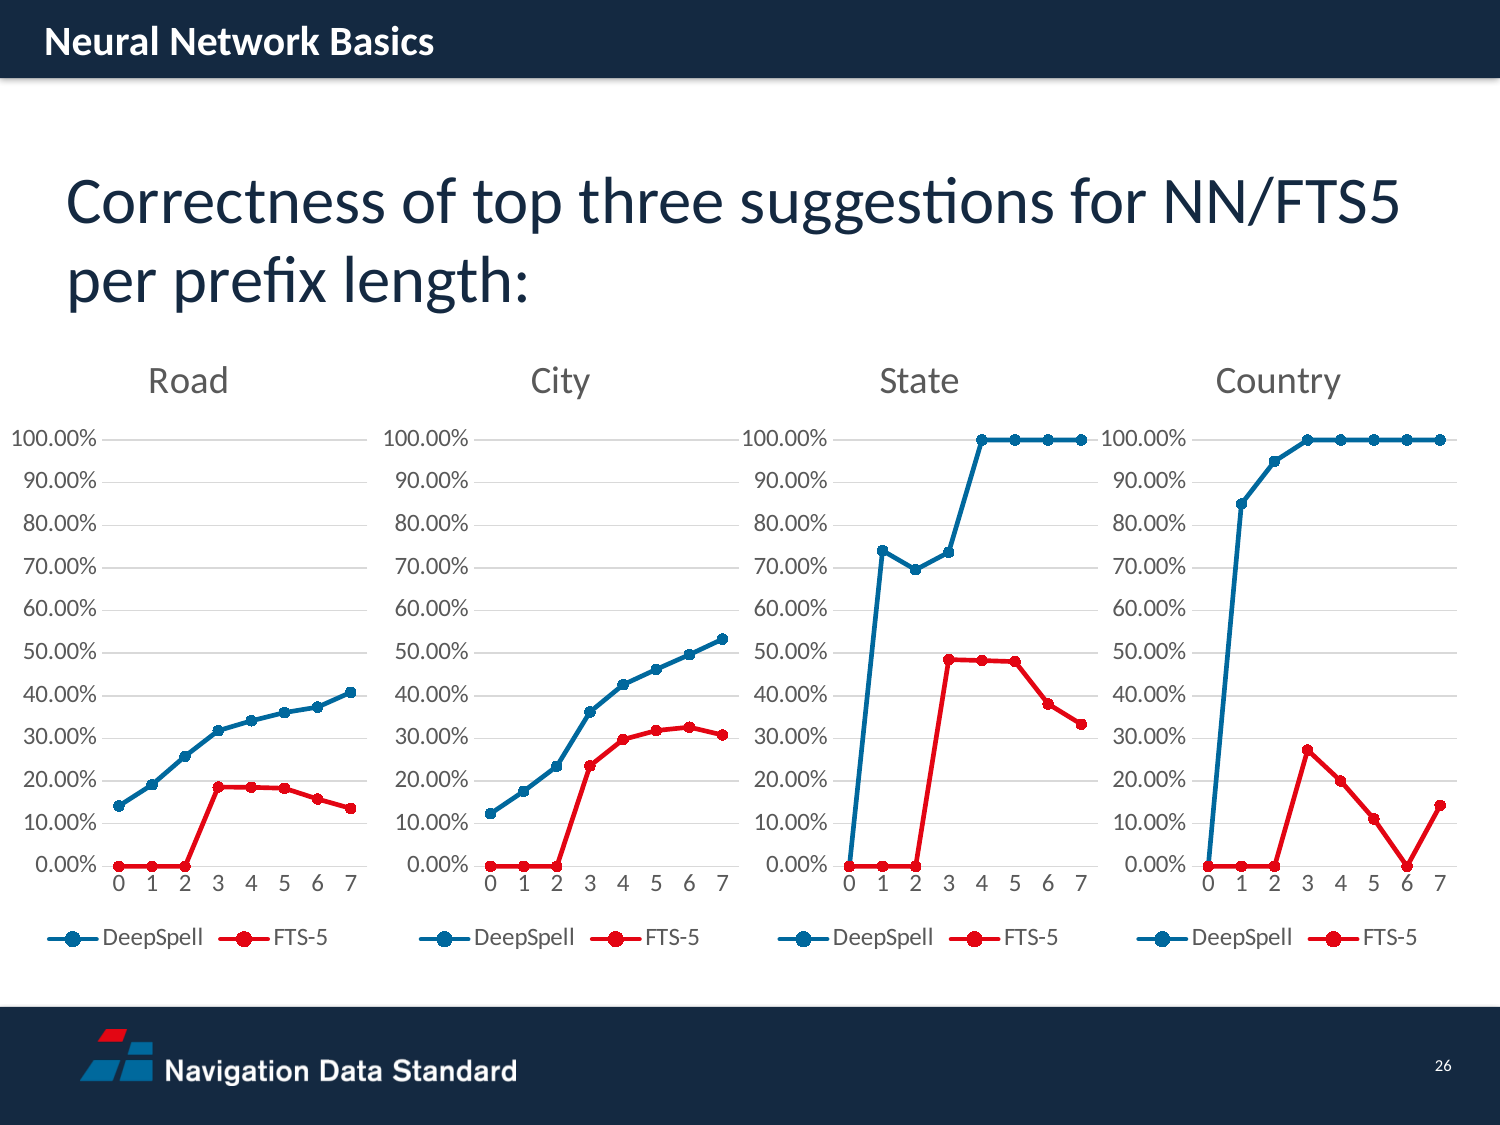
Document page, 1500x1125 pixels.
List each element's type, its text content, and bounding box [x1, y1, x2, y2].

text_box Correctness of top three suggestions for NN/FTS5 per prefix length: [51, 148, 1435, 256]
picture [80, 1029, 516, 1086]
list Neural Network Basics [29, 5, 951, 73]
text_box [2, 331, 1465, 958]
